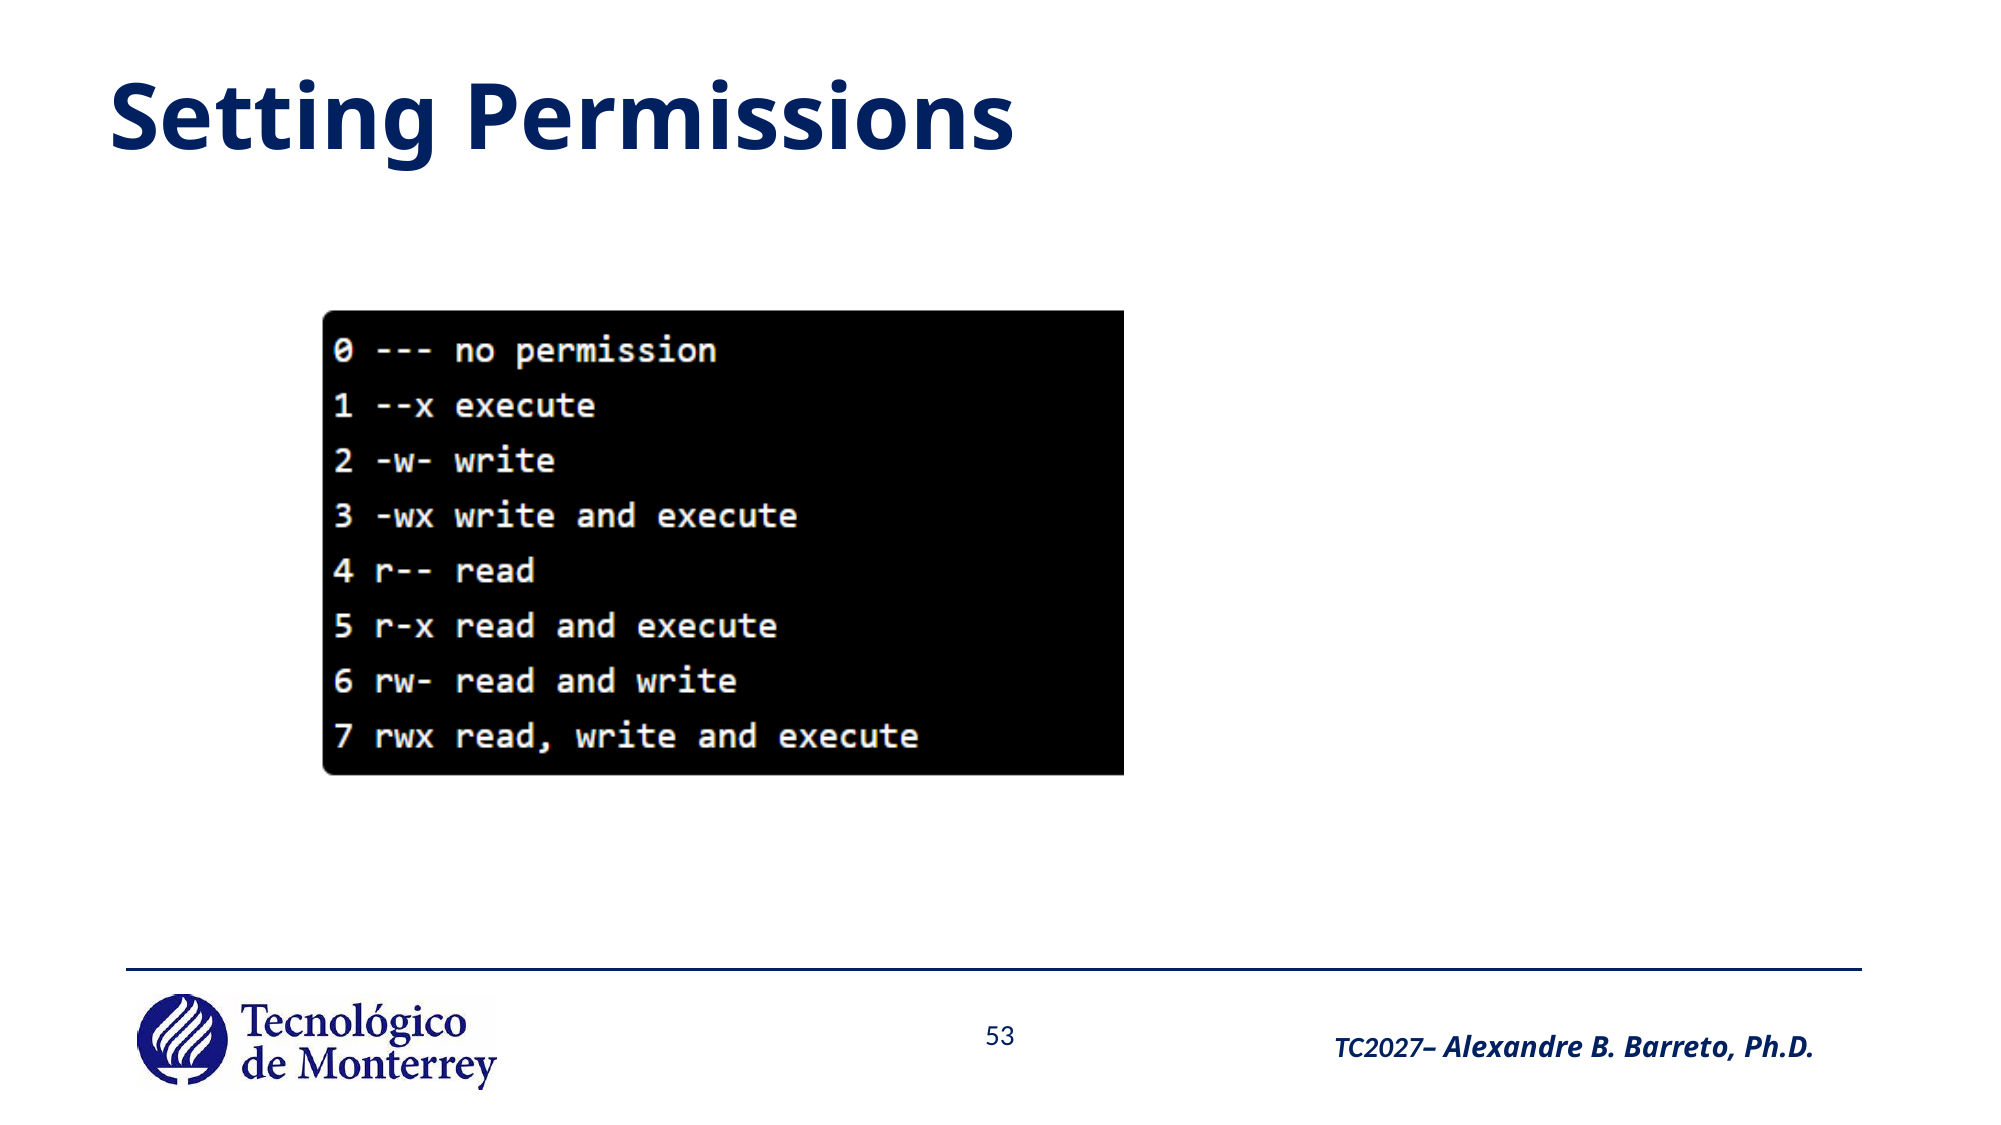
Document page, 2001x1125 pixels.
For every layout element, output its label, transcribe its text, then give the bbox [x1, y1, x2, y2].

picture [290, 287, 1124, 805]
picture [137, 994, 497, 1090]
title Setting Permissions [94, 37, 1820, 204]
